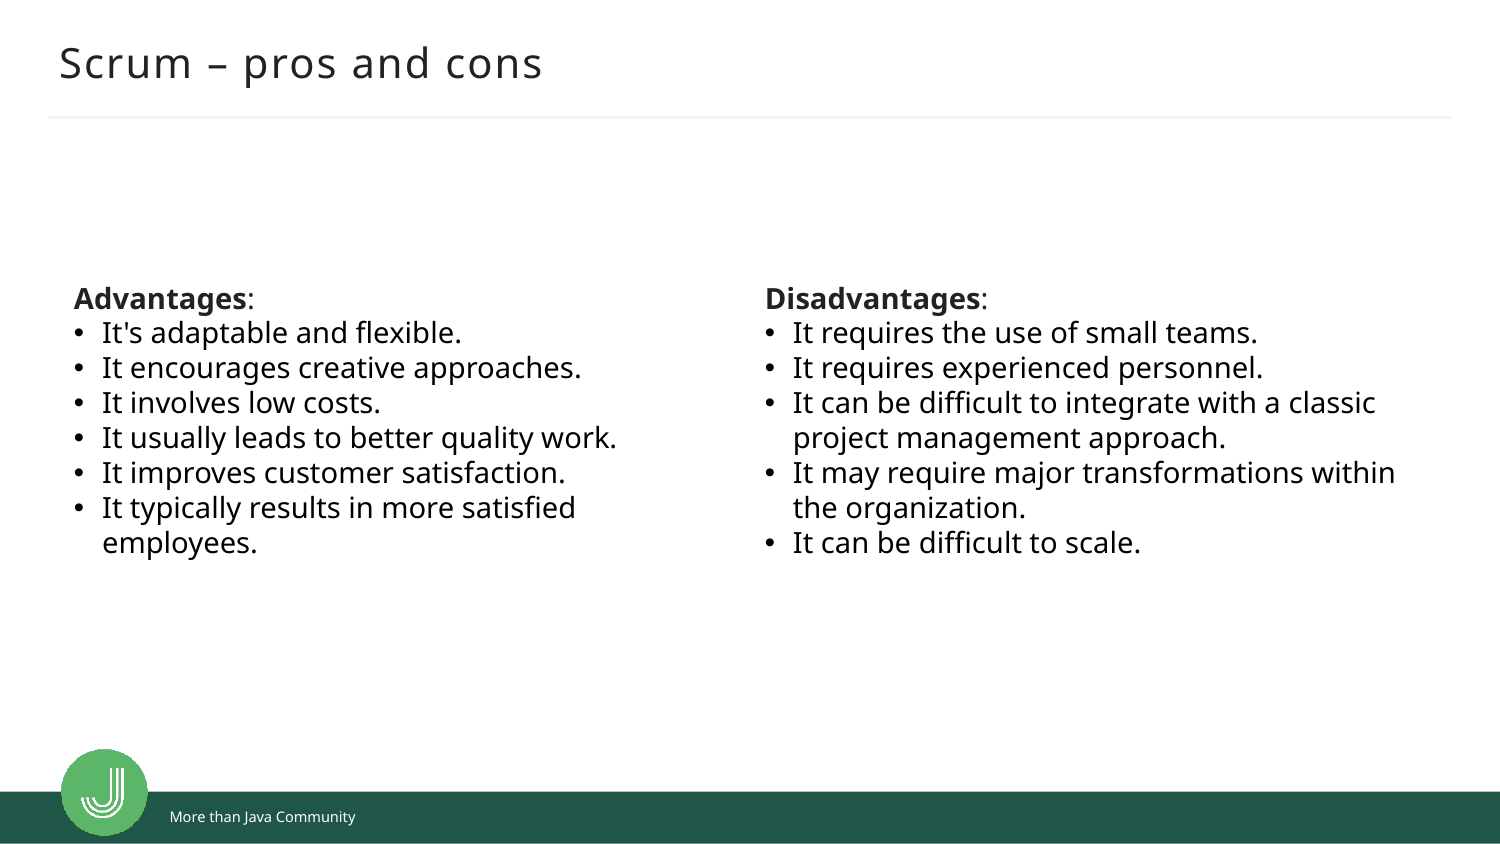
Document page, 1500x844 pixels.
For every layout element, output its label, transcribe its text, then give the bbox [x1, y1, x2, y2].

title Scrum – pros and cons [59, 37, 1442, 87]
picture [59, 747, 149, 837]
text_box Disadvantages: It requires the use of small teams. It requires experienced personnel. It can be difficult to integrate with a classic project management approach. It may require major transformations within the organization. It can be difficult to scale. [749, 272, 1460, 602]
text_box Advantages: It's adaptable and flexible. It encourages creative approaches. It involves low costs. It usually leads to better quality work. It improves customer satisfaction. It typically results in more satisfied employees. [59, 272, 750, 672]
